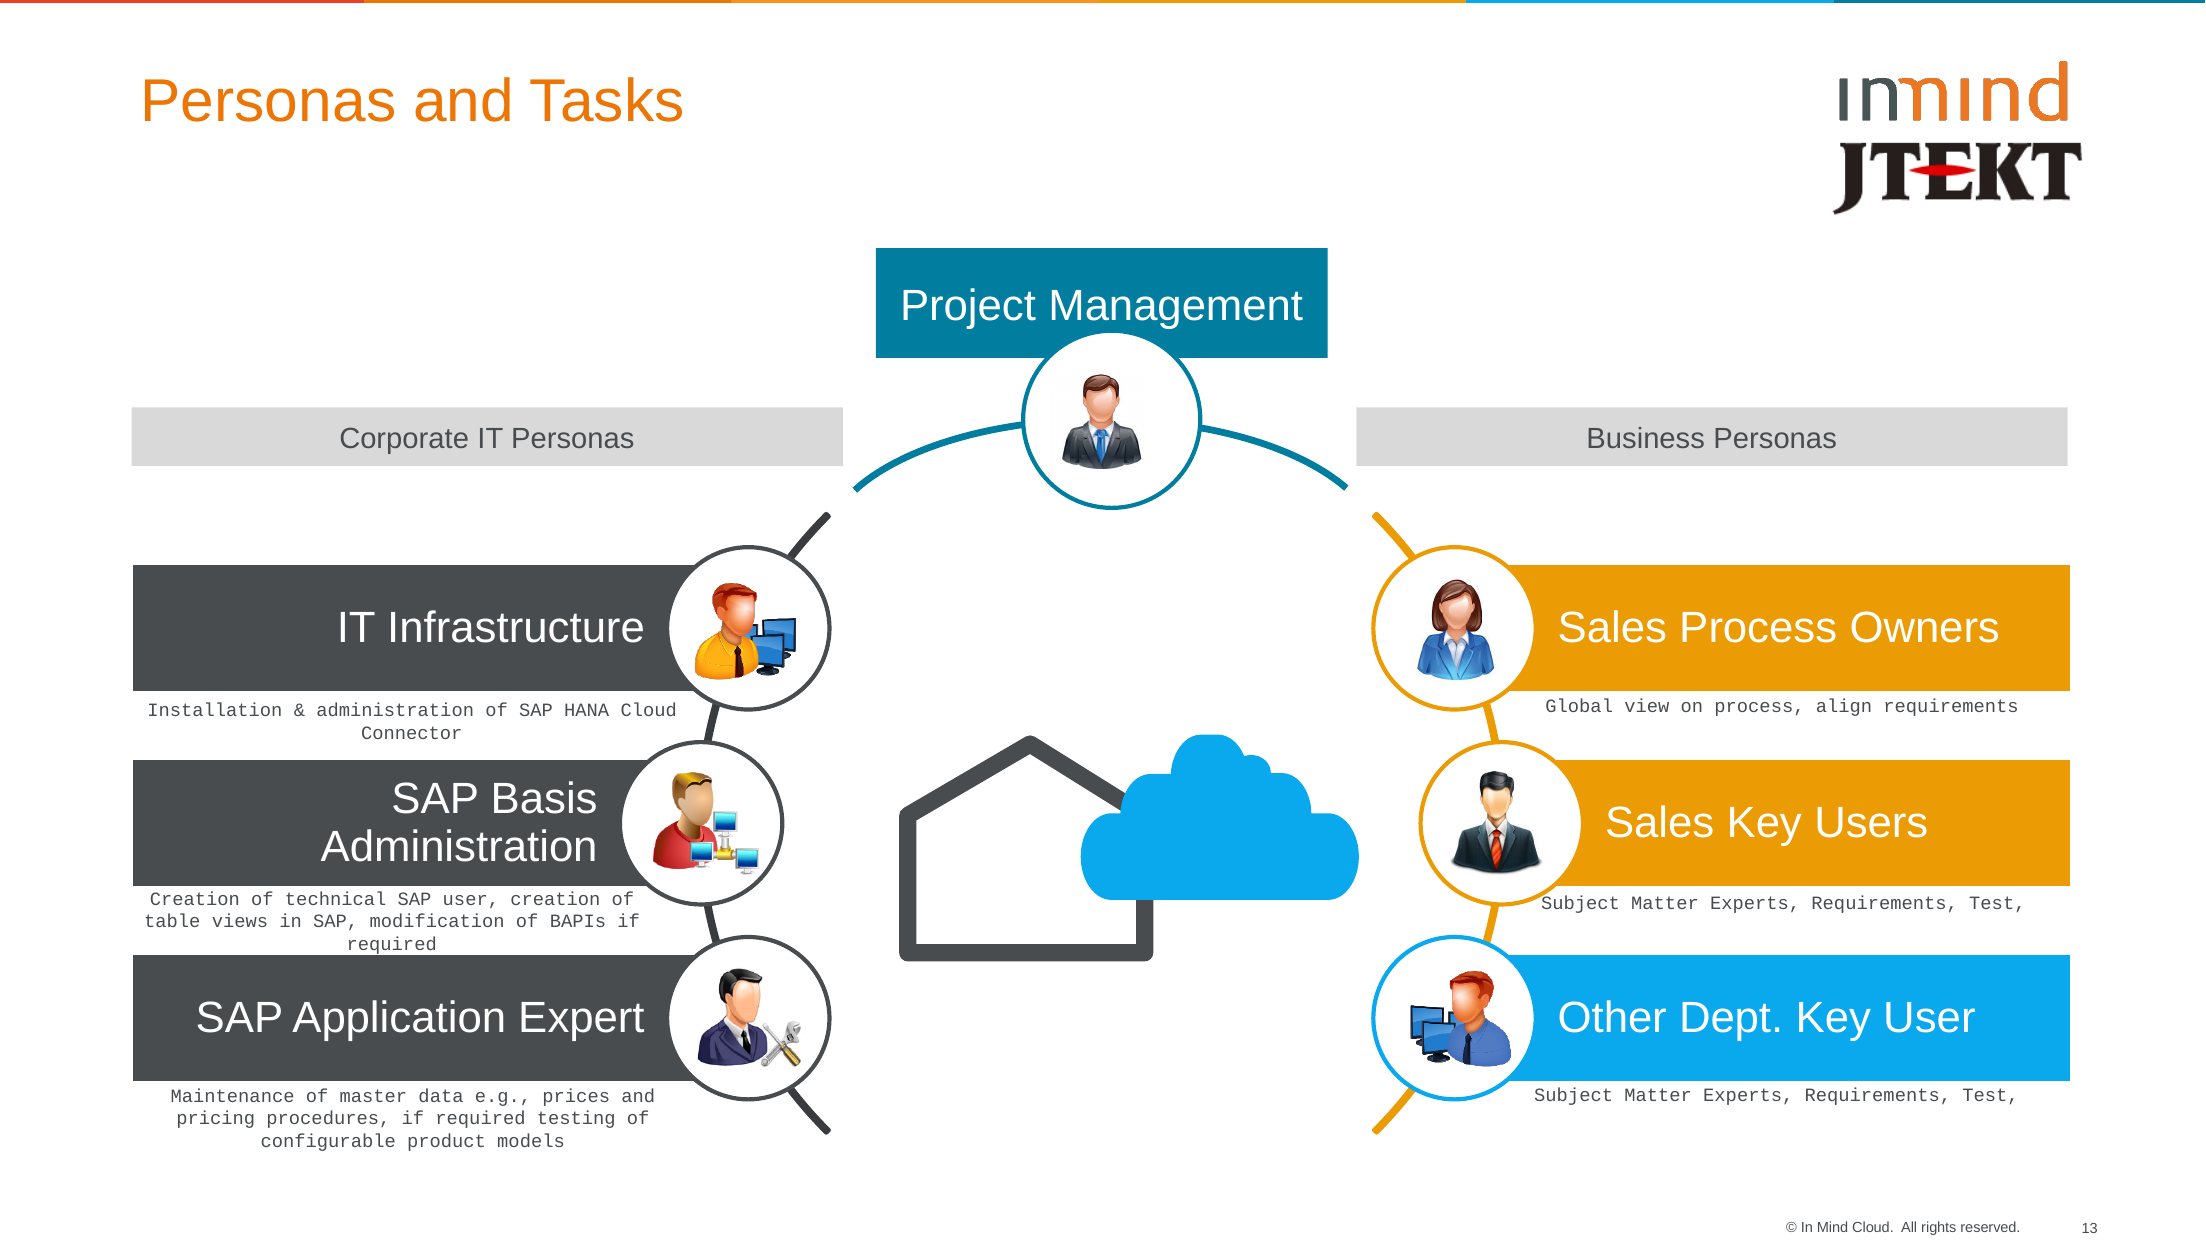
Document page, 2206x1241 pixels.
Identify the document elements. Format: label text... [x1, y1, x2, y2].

text_box Business Personas [1579, 407, 2068, 467]
picture [692, 965, 808, 1071]
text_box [1579, 498, 2082, 1149]
picture [1823, 52, 2087, 222]
picture [692, 576, 798, 682]
picture [1448, 771, 1545, 877]
picture [1402, 576, 1510, 684]
picture [1051, 371, 1152, 472]
text_box Project Management [874, 246, 1330, 360]
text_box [130, 385, 1574, 1241]
picture [653, 771, 760, 877]
picture [1408, 965, 1512, 1069]
list Personas and Tasks [140, 61, 1459, 124]
text_box [1028, 328, 1196, 384]
